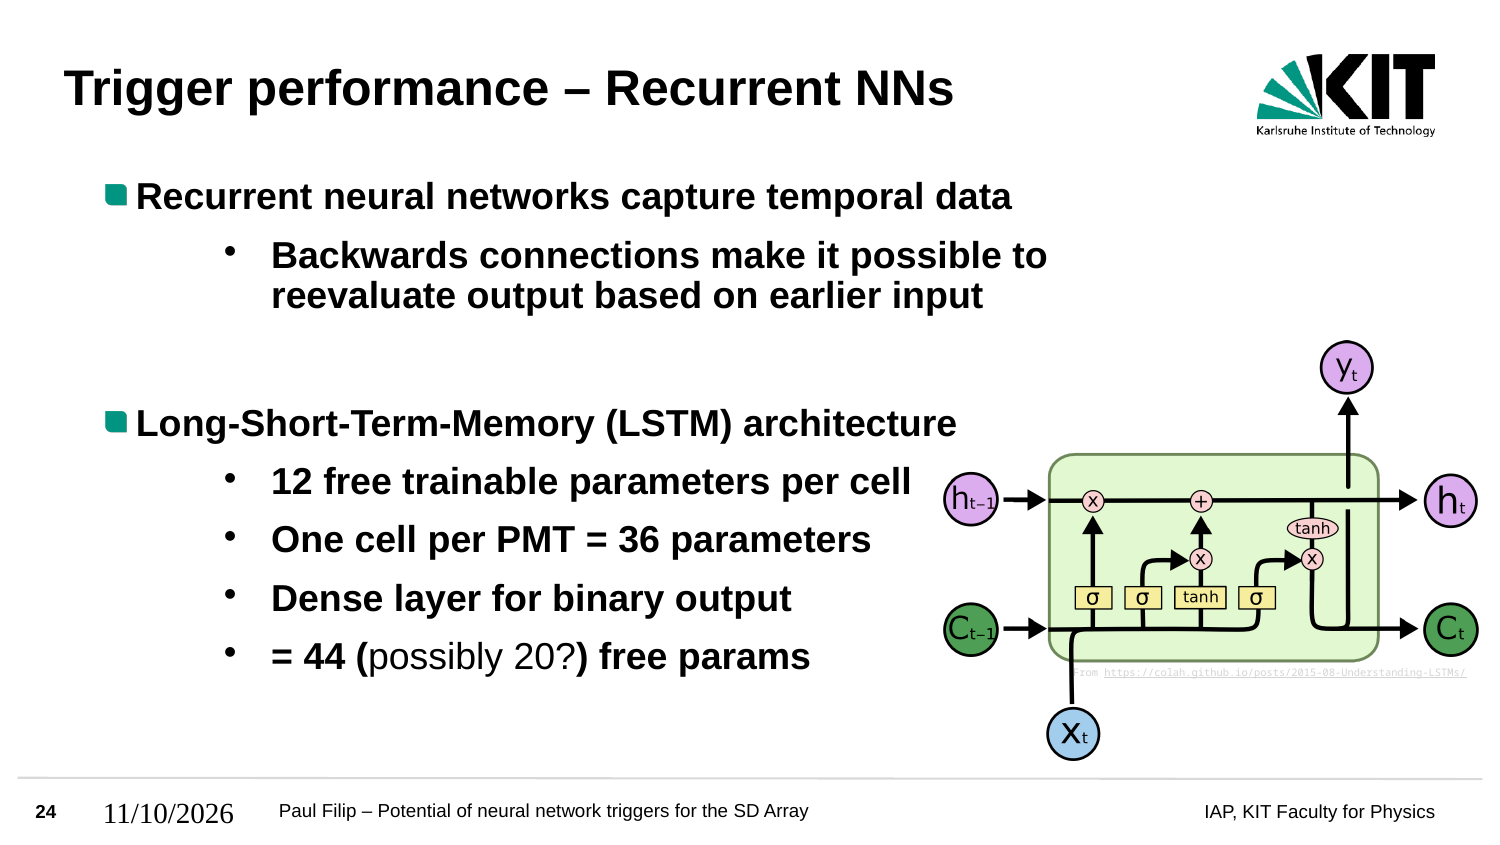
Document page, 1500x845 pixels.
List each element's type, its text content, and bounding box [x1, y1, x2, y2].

title Trigger performance – Recurrent NNs [63, 22, 1343, 117]
slide_number 24 [35, 778, 89, 844]
picture [1257, 54, 1435, 137]
picture [926, 340, 1491, 761]
picture [102, 409, 129, 436]
picture [102, 182, 129, 209]
list Recurrent neural networks capture temporal data Backwards connections make it possible to reevaluate output based on earlier input Long-Short-Term-Memory (LSTM) architecture 12 free trainable parameters per cell One cell per PMT = 36 parameters Dense layer for binary output = 44 (possibly 20?) free params [58, 177, 1406, 754]
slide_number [102, 778, 272, 844]
